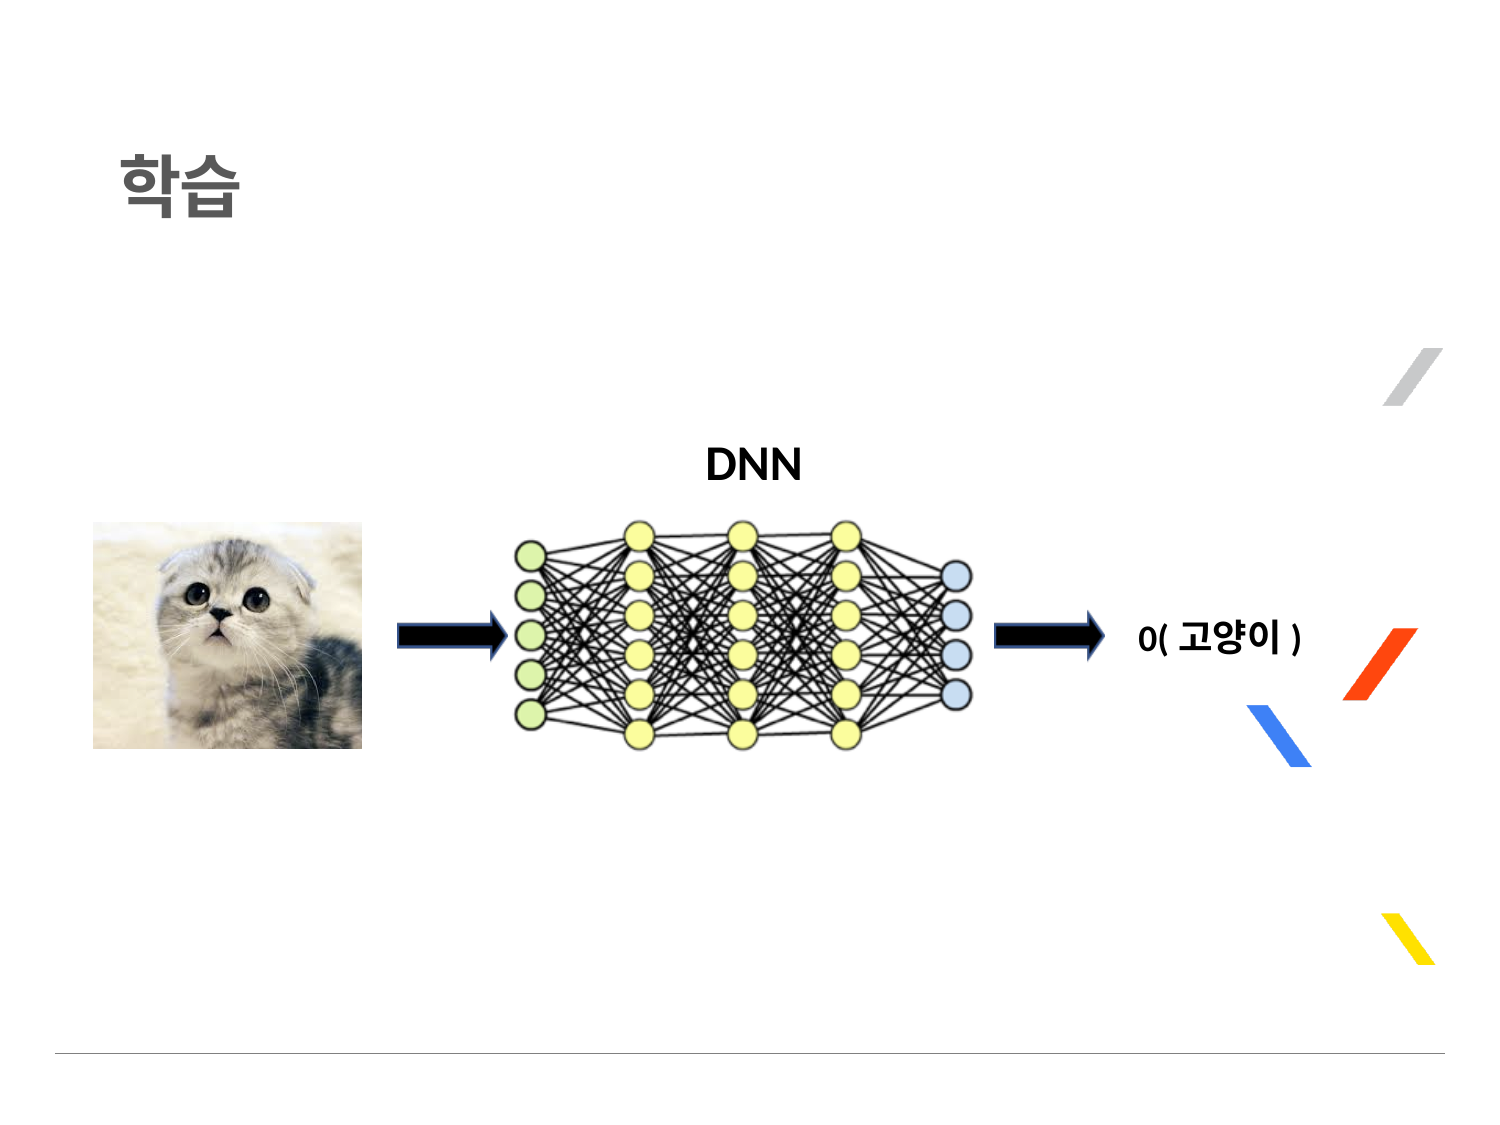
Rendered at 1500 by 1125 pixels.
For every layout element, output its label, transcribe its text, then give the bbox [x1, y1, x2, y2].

picture [397, 513, 983, 758]
picture [994, 609, 1105, 663]
picture [93, 522, 362, 749]
title 학습 [103, 137, 1397, 244]
picture [1246, 348, 1443, 965]
text_box DNN [665, 415, 843, 513]
text_box 0(고양이) [1116, 598, 1324, 698]
